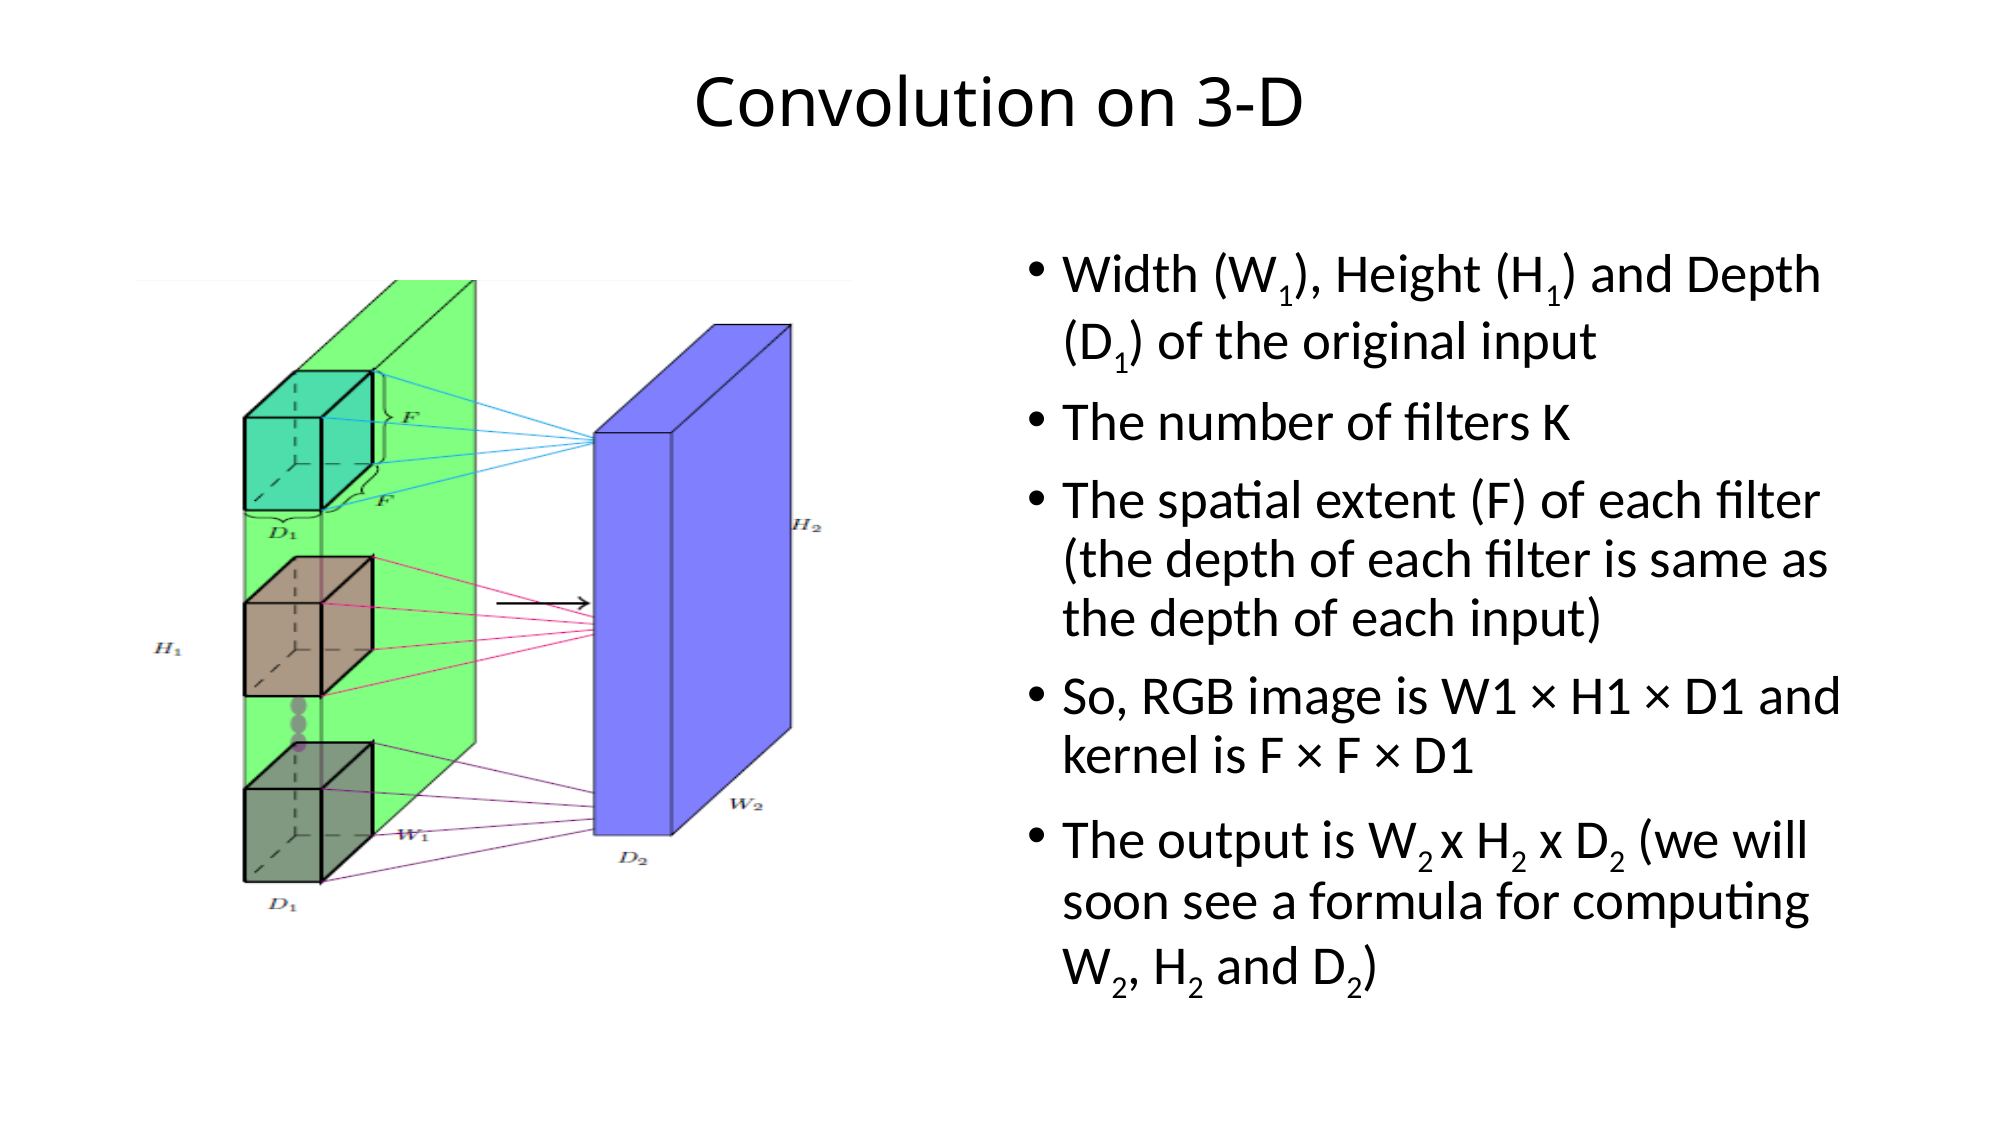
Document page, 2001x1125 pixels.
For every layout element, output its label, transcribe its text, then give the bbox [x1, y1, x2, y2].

title Convolution on 3-D [137, 59, 1863, 149]
picture [135, 280, 853, 946]
list Width (W1), Height (H1) and Depth (D1) of the original input The number of filters K The spatial extent (F) of each filter (the depth of each filter is same as the depth of each input) So, RGB image is W1 × H1 × D1 and kernel is F × F × D1 The output is W2 x H2 x D2 (we will soon see a formula for computing W2, H2 and D2) [1012, 231, 1863, 1014]
